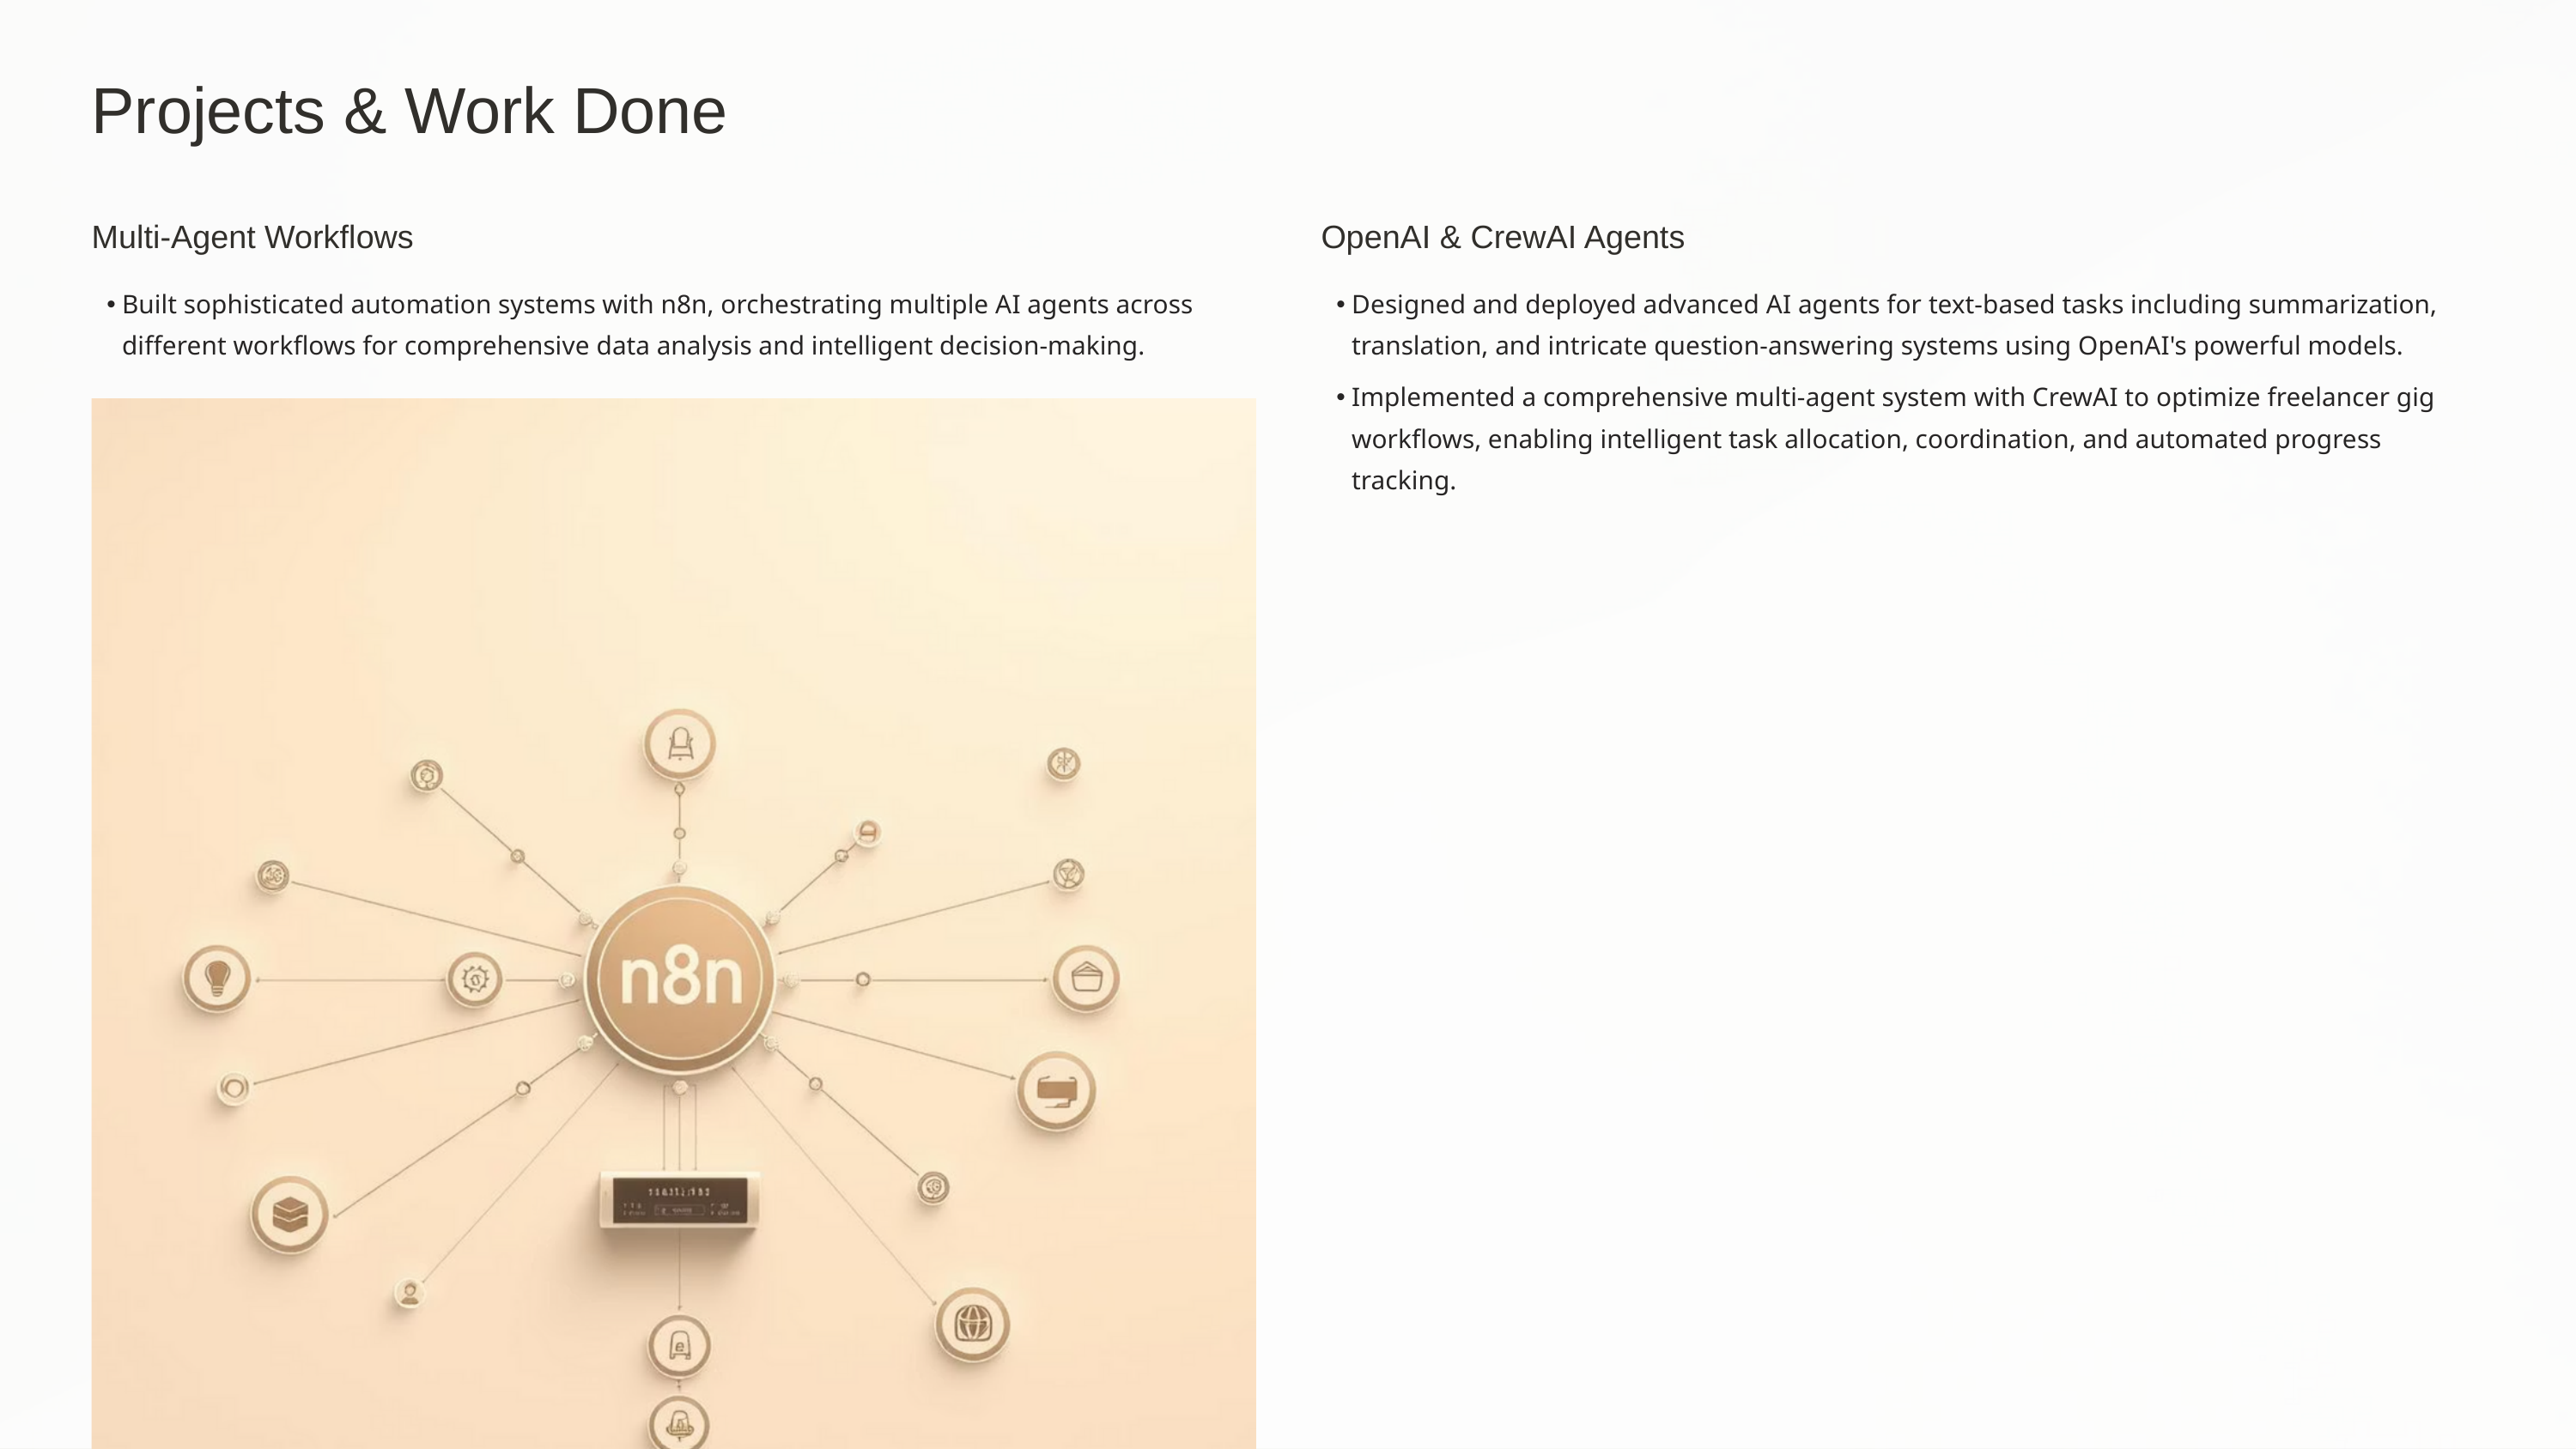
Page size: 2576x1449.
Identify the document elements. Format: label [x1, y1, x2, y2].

text_box [91, 398, 1257, 1449]
text_box [0, 0, 2576, 1449]
